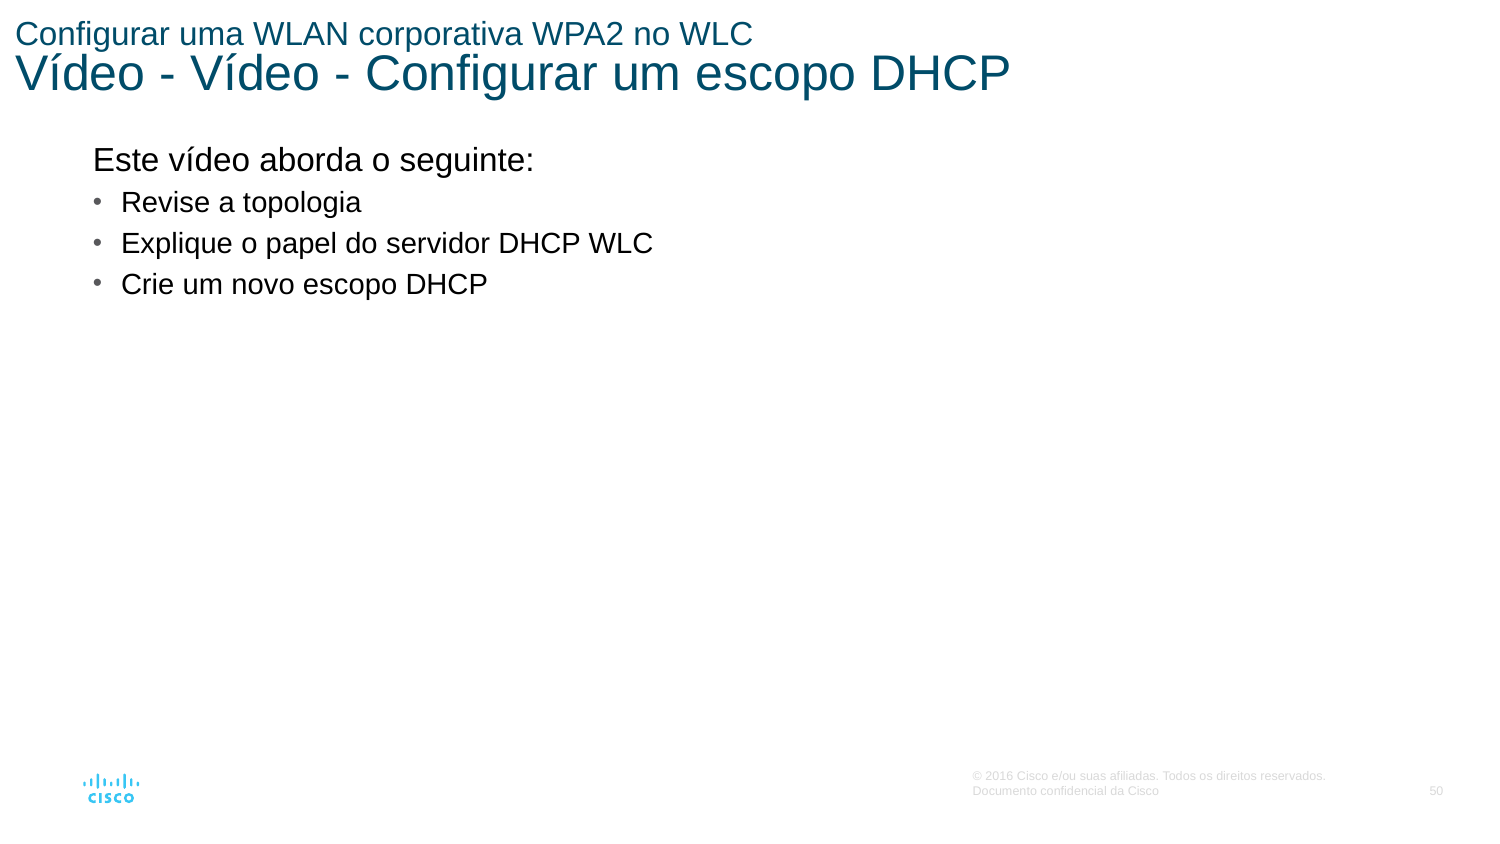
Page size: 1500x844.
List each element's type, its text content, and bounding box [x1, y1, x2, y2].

list Este vídeo aborda o seguinte: Revise a topologia Explique o papel do servidor DHCP WLC Crie um novo escopo DHCP [77, 130, 1437, 726]
title Configurar uma WLAN corporativa WPA2 no WLC Vídeo - Vídeo - Configurar um escopo DHCP [0, 0, 1369, 121]
